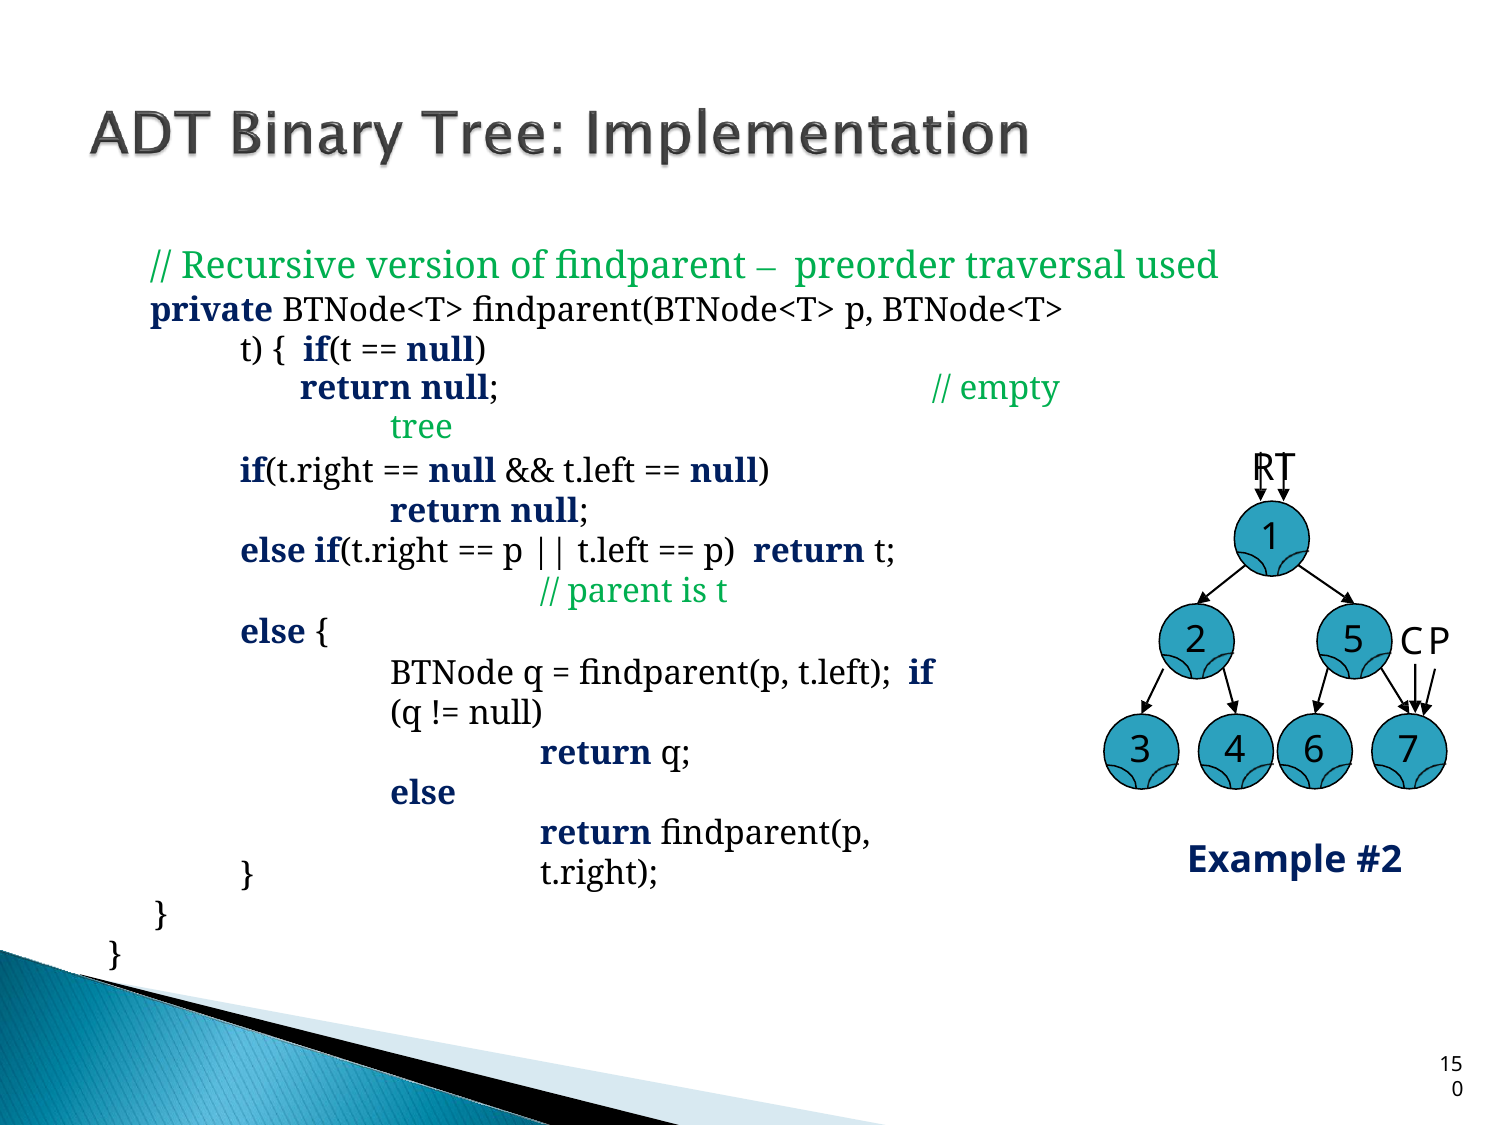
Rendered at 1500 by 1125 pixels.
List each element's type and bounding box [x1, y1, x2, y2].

text_box [105, 893, 169, 974]
picture [0, 948, 558, 1125]
text_box [237, 852, 259, 893]
text_box [1435, 1054, 1467, 1101]
text_box [387, 650, 1045, 892]
text_box [49, 83, 1089, 180]
text_box [1103, 668, 1180, 790]
text_box [147, 287, 1454, 790]
text_box [1184, 834, 1404, 880]
title [147, 240, 1278, 287]
